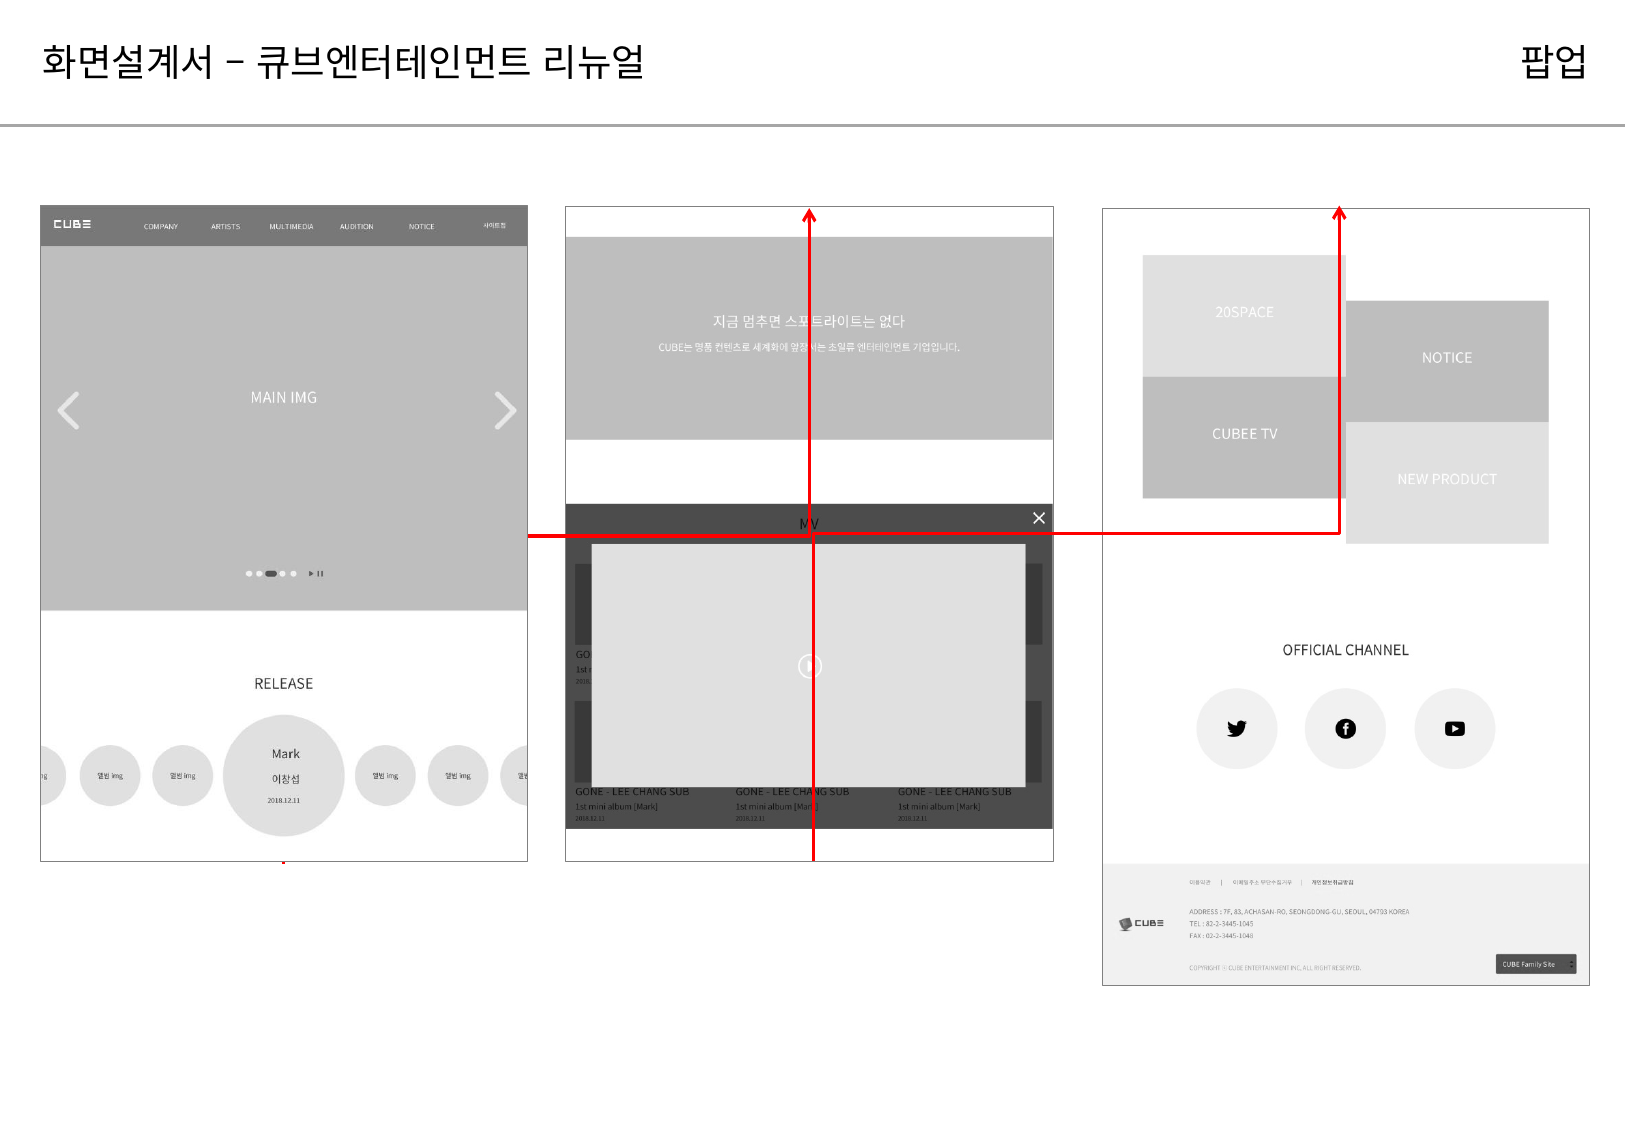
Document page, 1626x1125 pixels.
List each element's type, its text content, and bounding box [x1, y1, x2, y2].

text_box 화면설계서 – 큐브엔터테인먼트 리뉴얼 [0, 30, 813, 93]
picture [565, 206, 1053, 272]
picture [565, 797, 1053, 862]
picture [1102, 207, 1590, 985]
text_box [532, 272, 745, 799]
picture [40, 205, 528, 862]
text_box 팝업 [1298, 30, 1606, 93]
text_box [748, 270, 1405, 797]
